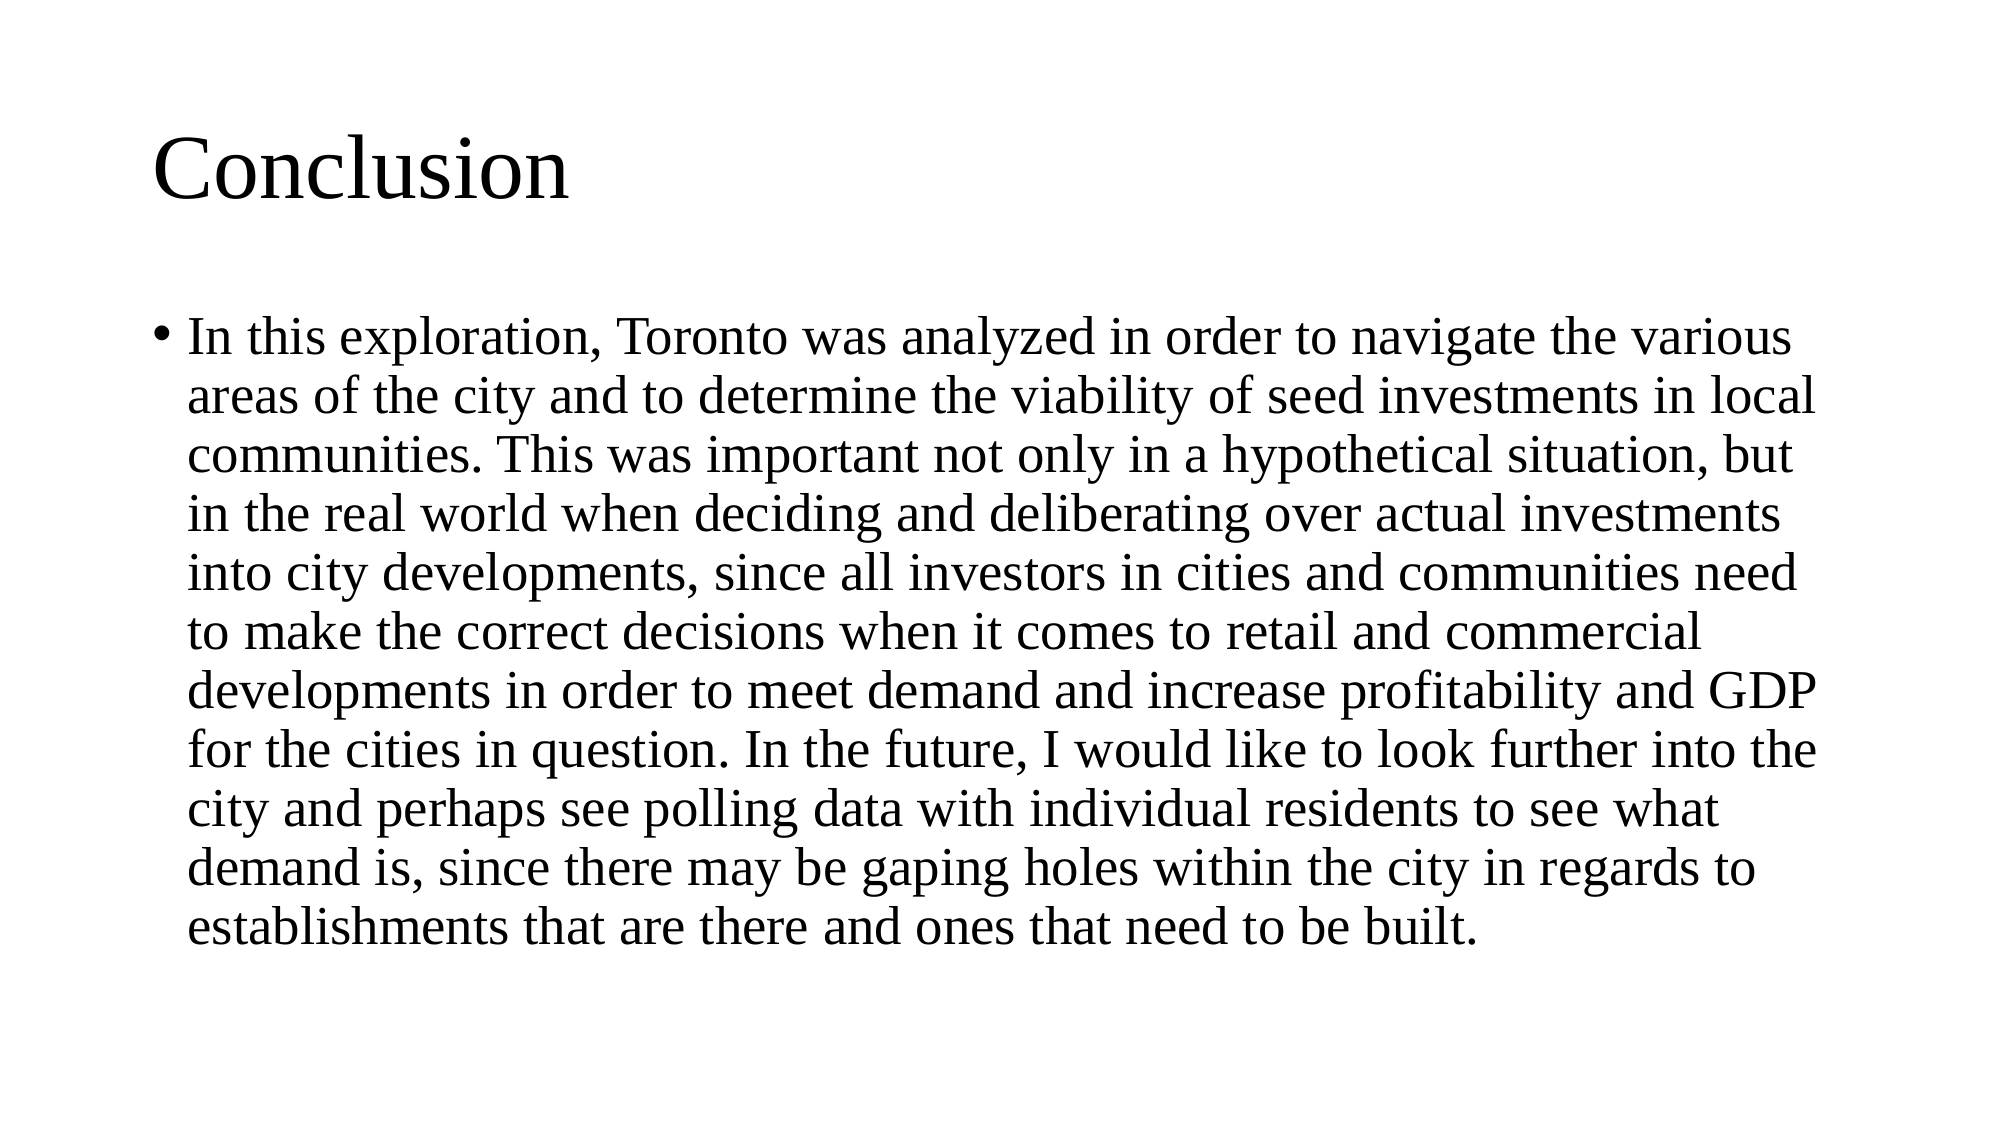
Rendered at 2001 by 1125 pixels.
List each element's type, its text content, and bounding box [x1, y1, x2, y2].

title Conclusion [137, 59, 1863, 278]
list In this exploration, Toronto was analyzed in order to navigate the various areas of the city and to determine the viability of seed investments in local communities. This was important not only in a hypothetical situation, but in the real world when deciding and deliberating over actual investments into city developments, since all investors in cities and communities need to make the correct decisions when it comes to retail and commercial developments in order to meet demand and increase profitability and GDP for the cities in question. In the future, I would like to look further into the city and perhaps see polling data with individual residents to see what demand is, since there may be gaping holes within the city in regards to establishments that are there and ones that need to be built. [137, 299, 1863, 1014]
